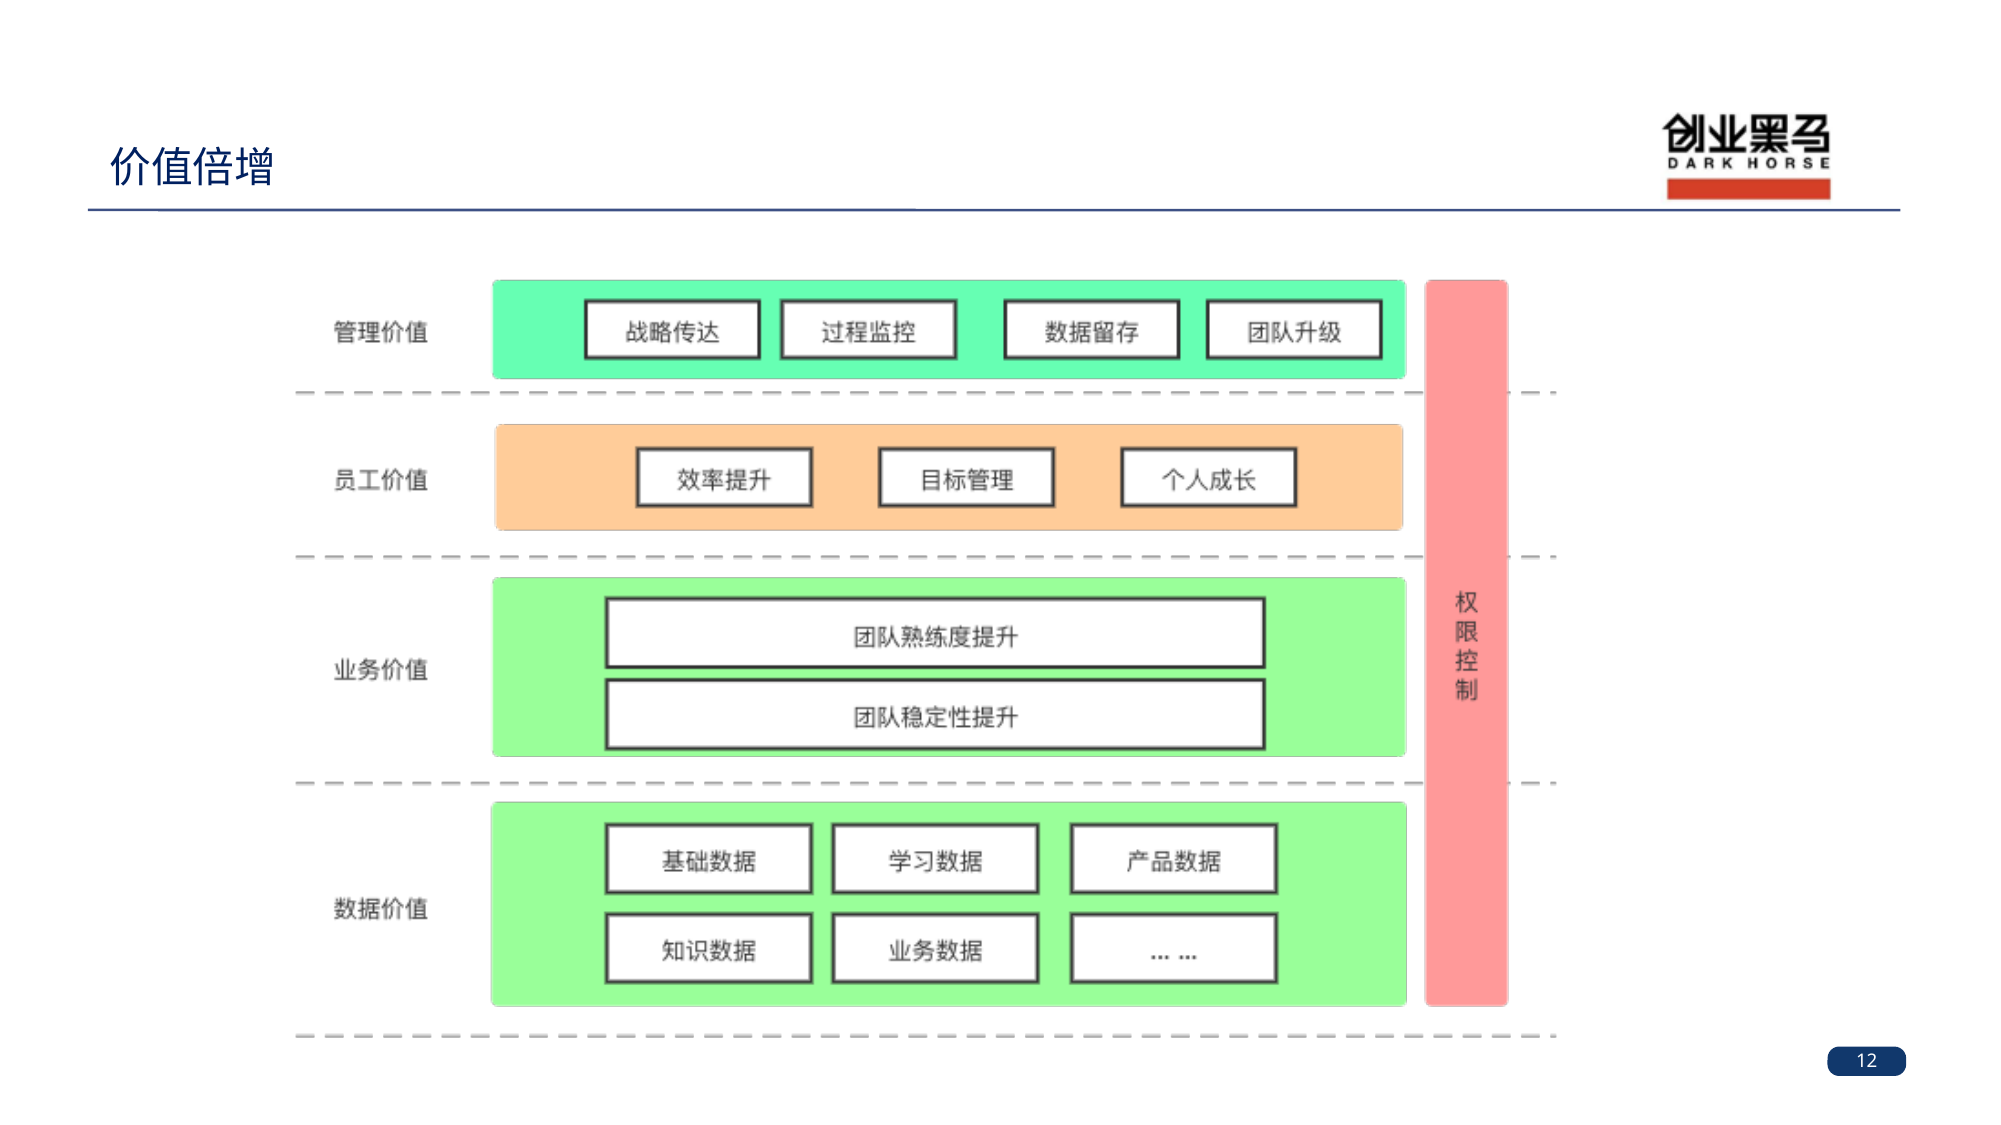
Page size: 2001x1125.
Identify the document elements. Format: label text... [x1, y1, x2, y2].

picture [1522, 103, 1935, 205]
picture [249, 235, 1602, 1100]
title 价值倍增 [94, 133, 1660, 205]
